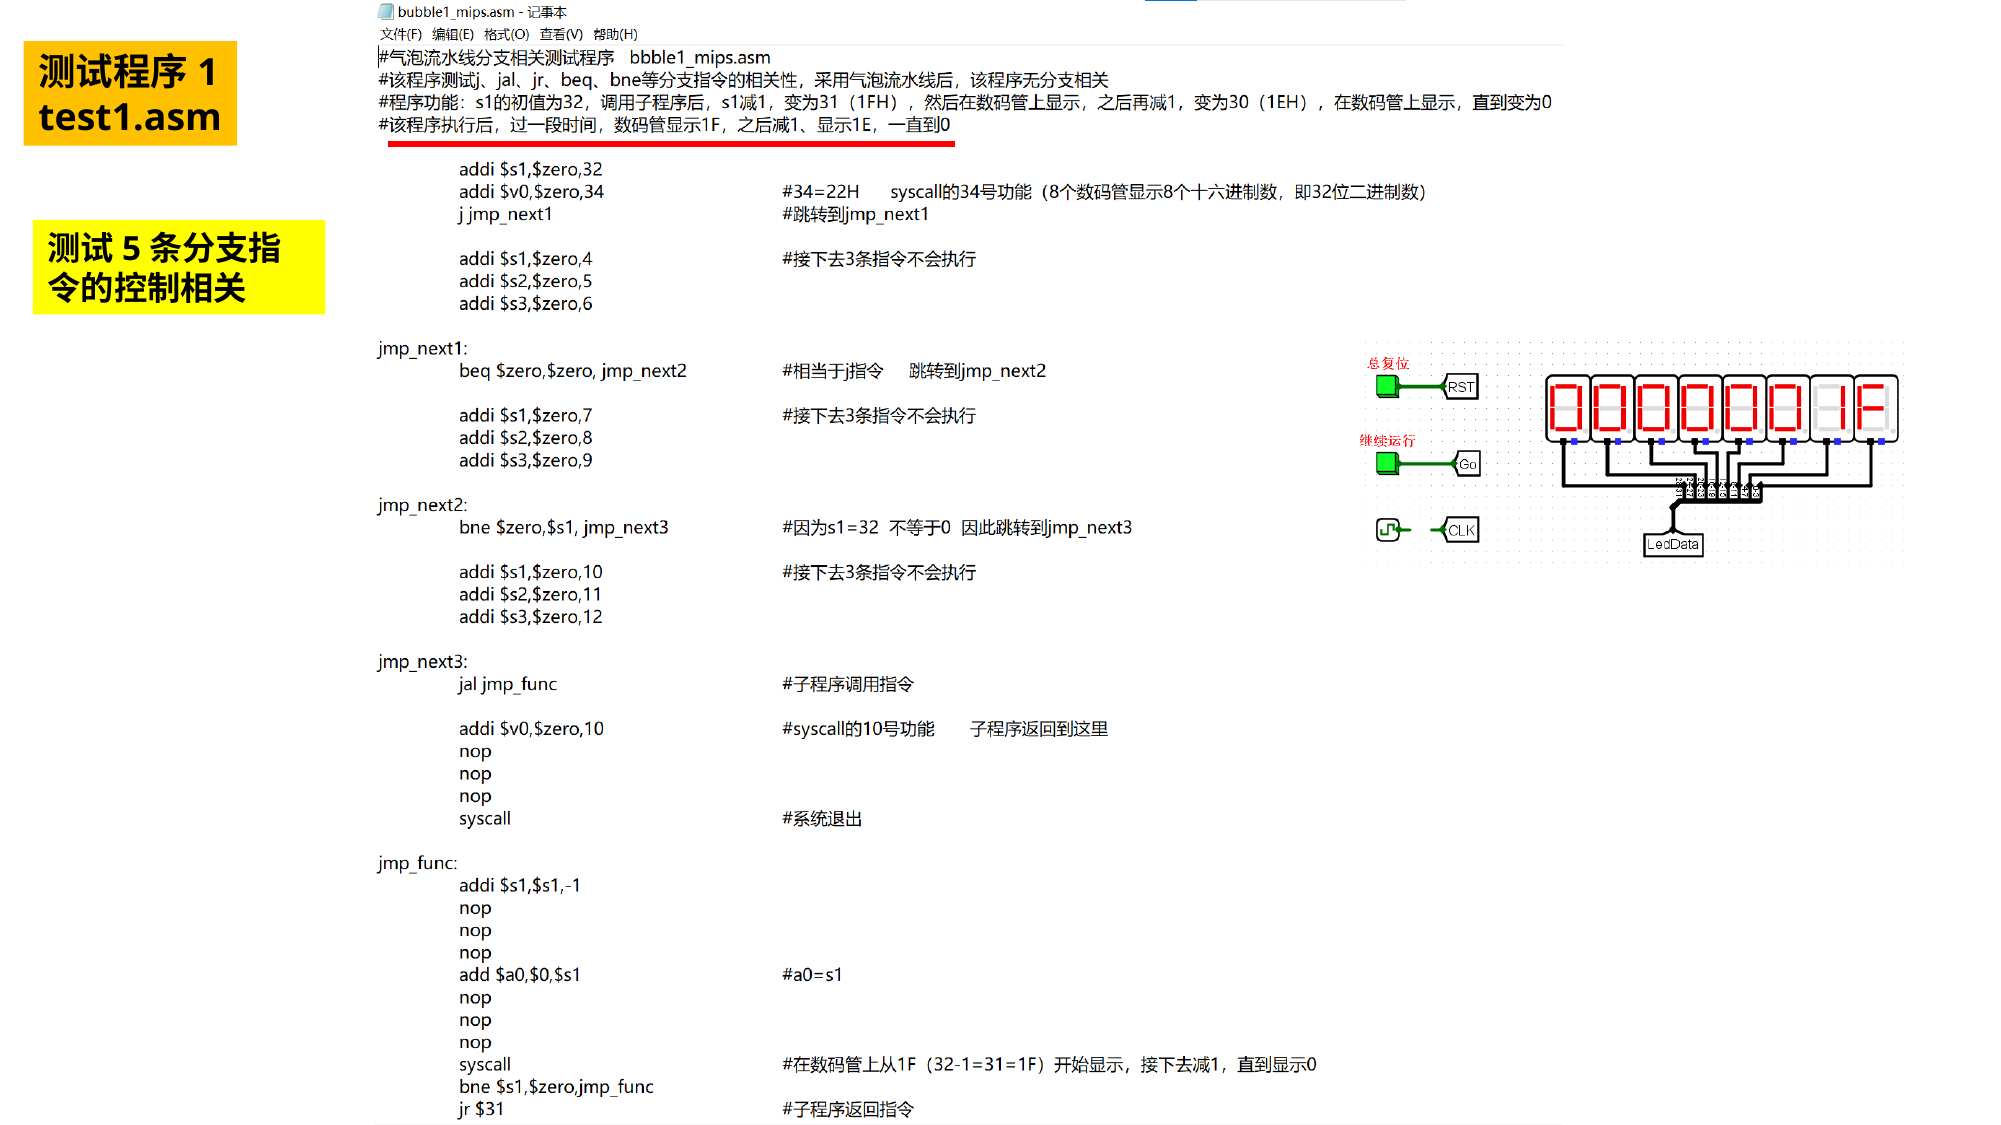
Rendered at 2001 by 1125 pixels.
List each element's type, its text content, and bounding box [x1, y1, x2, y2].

text_box 测试5条分支指令的控制相关 [32, 219, 326, 315]
picture [375, 0, 1914, 1125]
text_box 测试程序1 test1.asm [23, 41, 238, 146]
